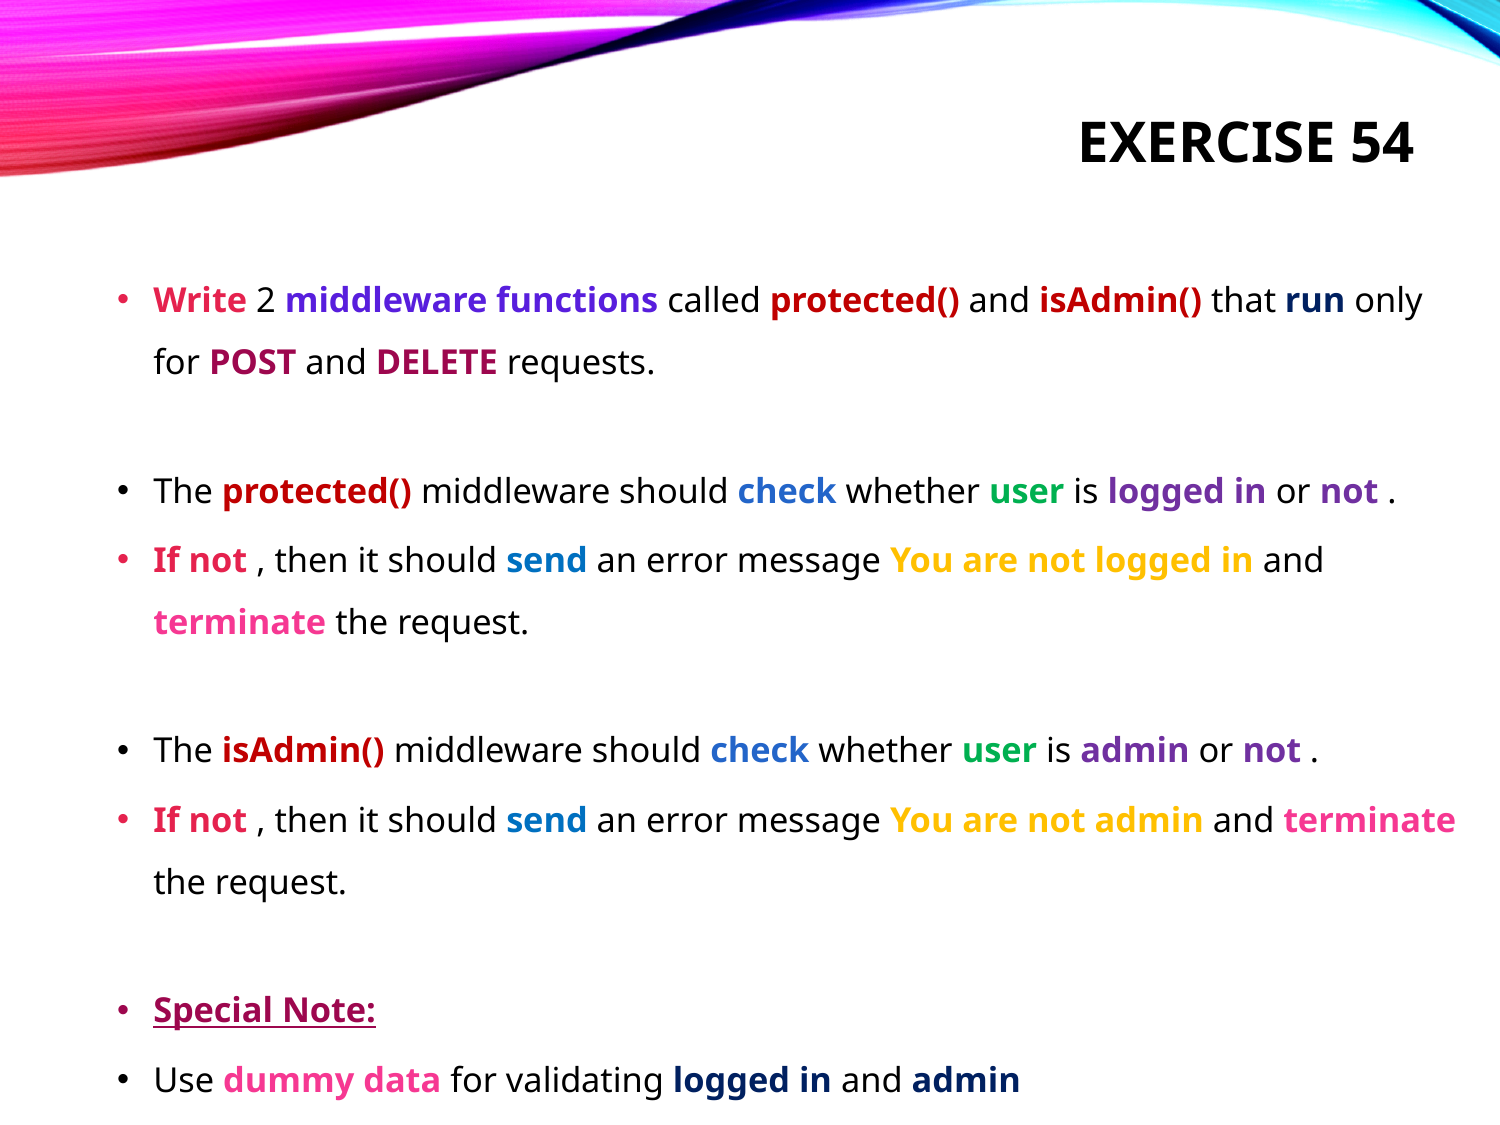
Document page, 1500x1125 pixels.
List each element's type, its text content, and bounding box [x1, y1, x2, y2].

title Exercise 54 [383, 38, 1431, 250]
list Write 2 middleware functions called protected() and isAdmin() that run only for POST and DELETE requests. The protected() middleware should check whether user is logged in or not . If not , then it should send an error message You are not logged in and terminate the request. The isAdmin() middleware should check whether user is admin or not . If not , then it should send an error message You are not admin and terminate the request. Special Note: Use dummy data for validating logged in and admin [29, 250, 1475, 1111]
picture [0, 0, 1500, 178]
